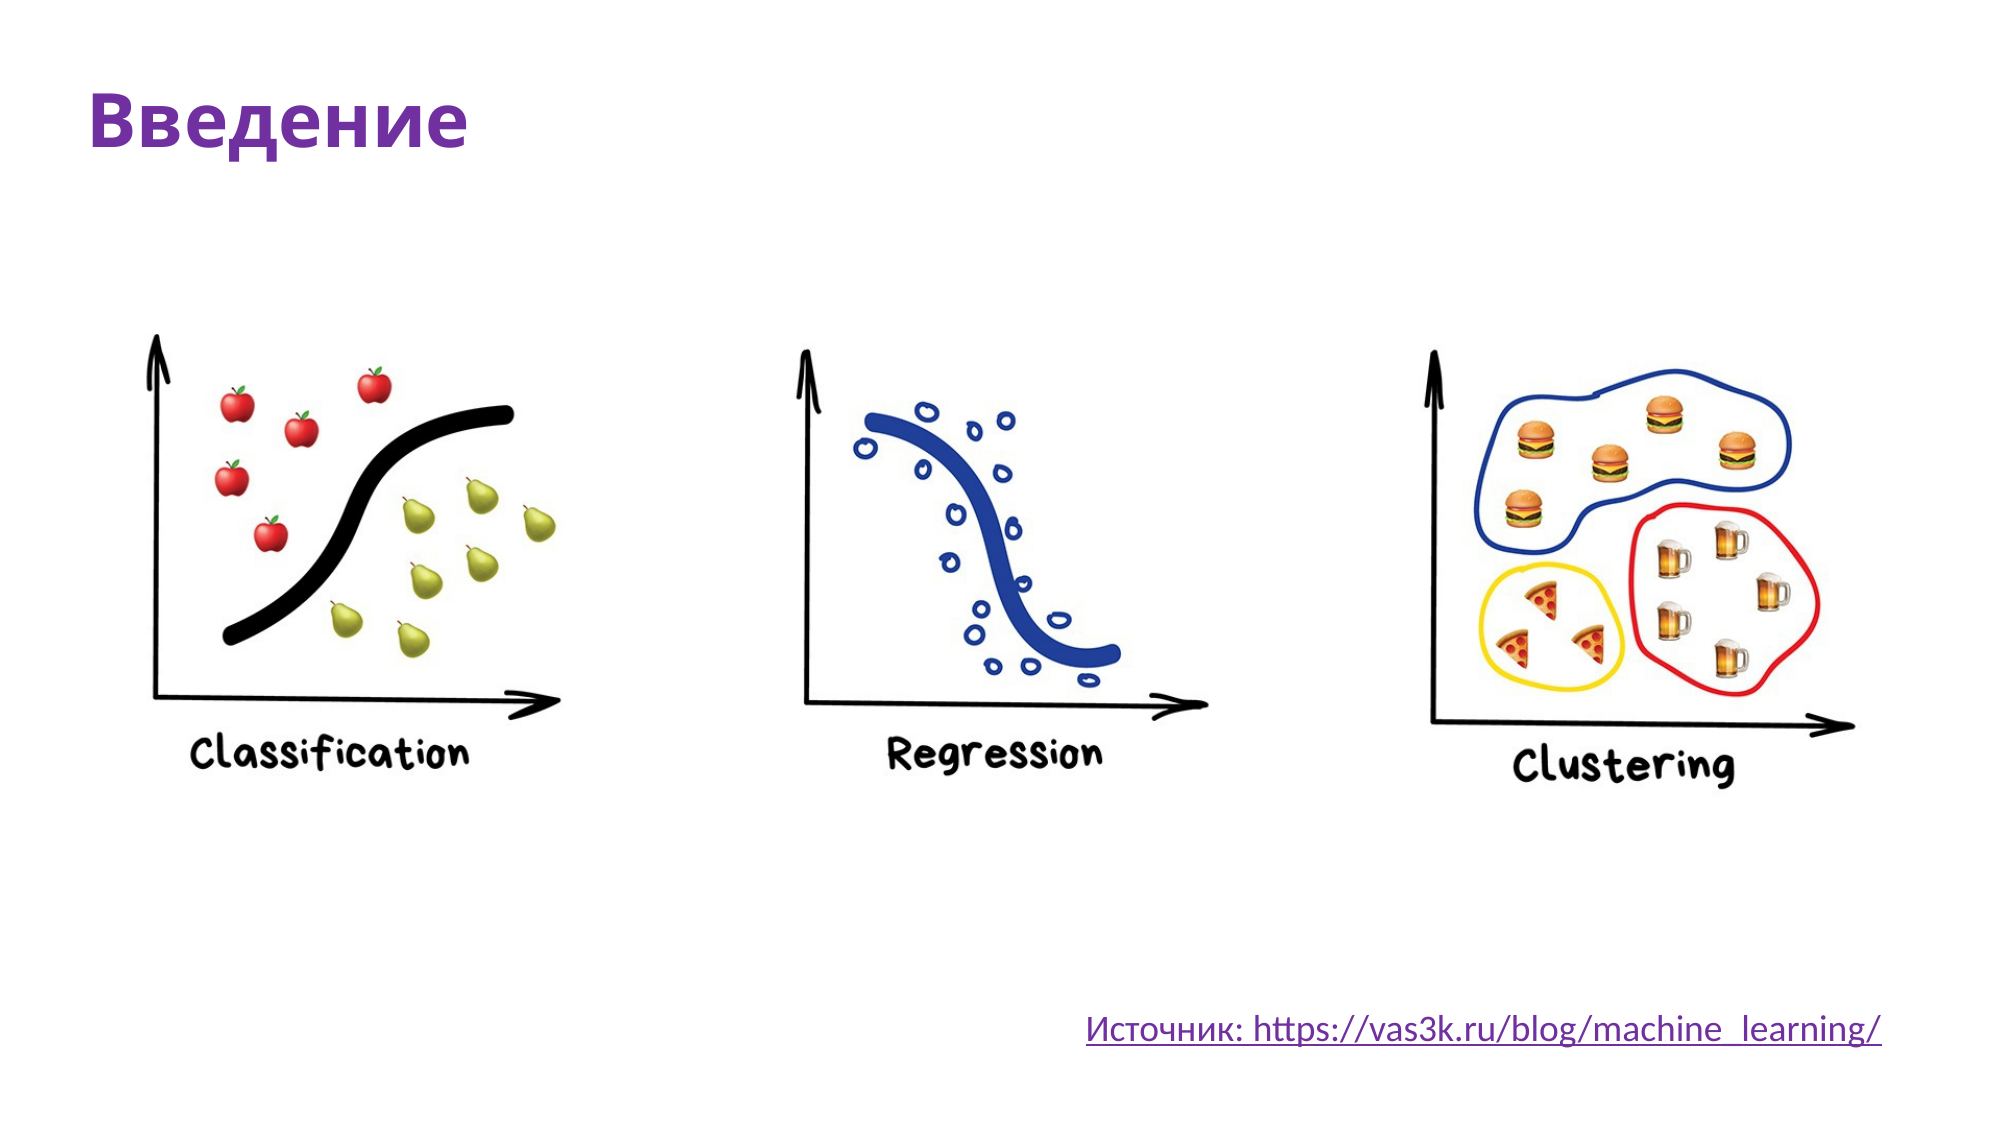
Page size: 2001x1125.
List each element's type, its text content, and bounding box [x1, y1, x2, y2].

text_box Введение [71, 65, 486, 171]
text_box Источник: https://vas3k.ru/blog/machine_learning/ [1070, 996, 1951, 1057]
picture [733, 284, 1267, 818]
picture [88, 284, 622, 818]
picture [1378, 295, 1912, 830]
